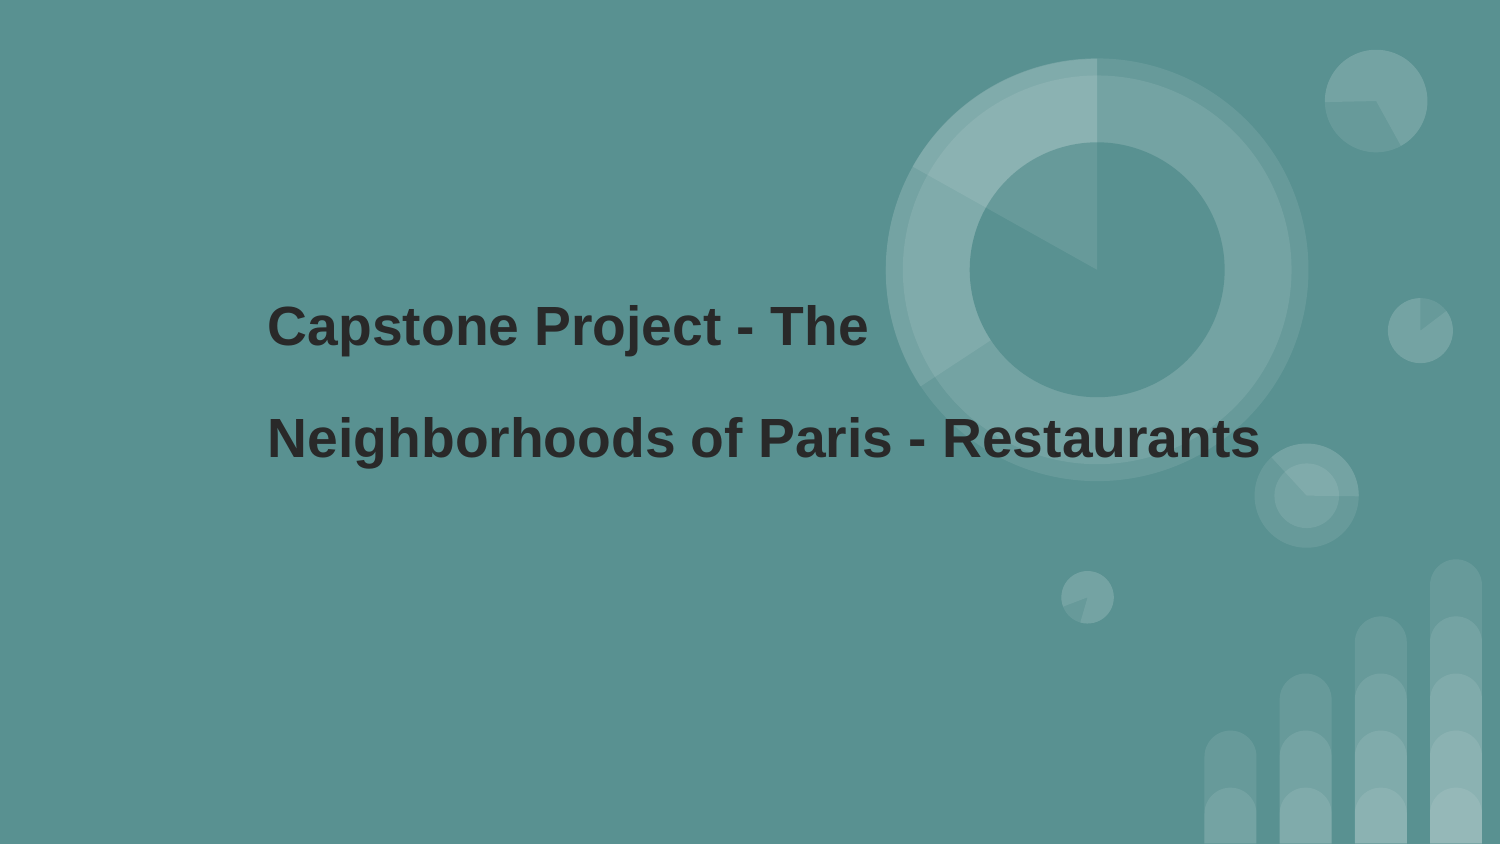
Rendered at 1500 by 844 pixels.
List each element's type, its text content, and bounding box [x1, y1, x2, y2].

title Capstone Project - The Neighborhoods of Paris - Restaurants [252, 150, 1280, 589]
